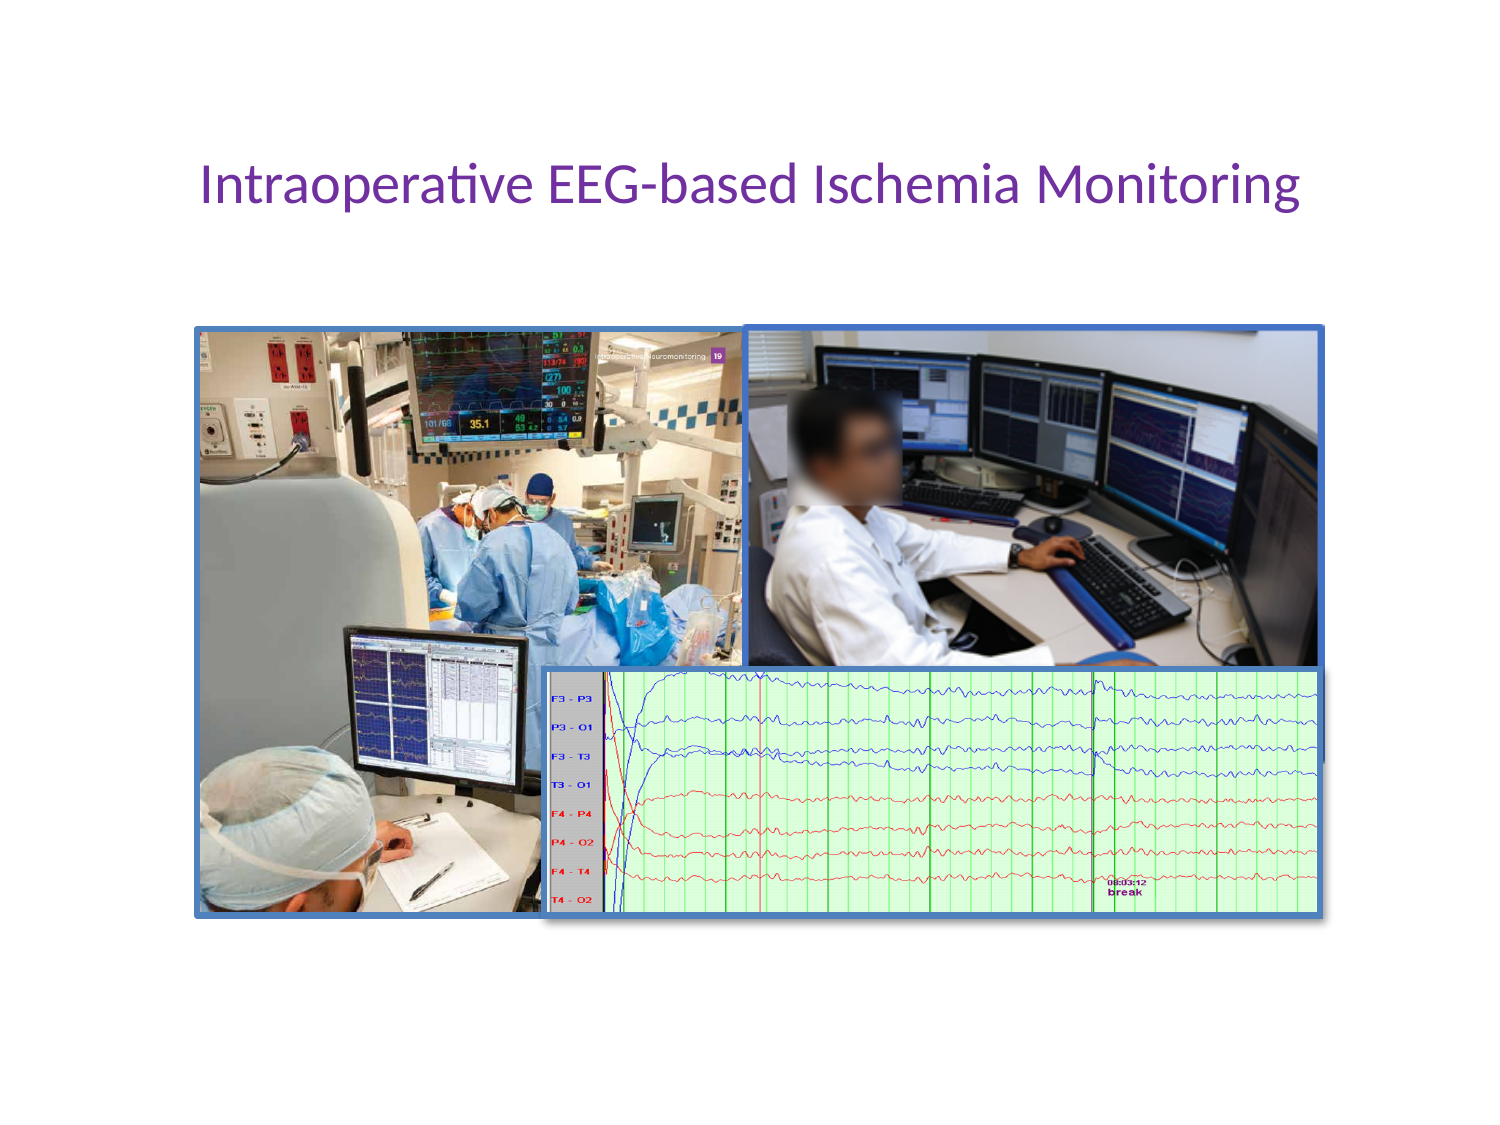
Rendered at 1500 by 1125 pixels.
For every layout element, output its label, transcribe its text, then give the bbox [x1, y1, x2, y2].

text_box Intraoperative EEG-based Ischemia Monitoring [74, 137, 1425, 223]
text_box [199, 324, 1326, 913]
